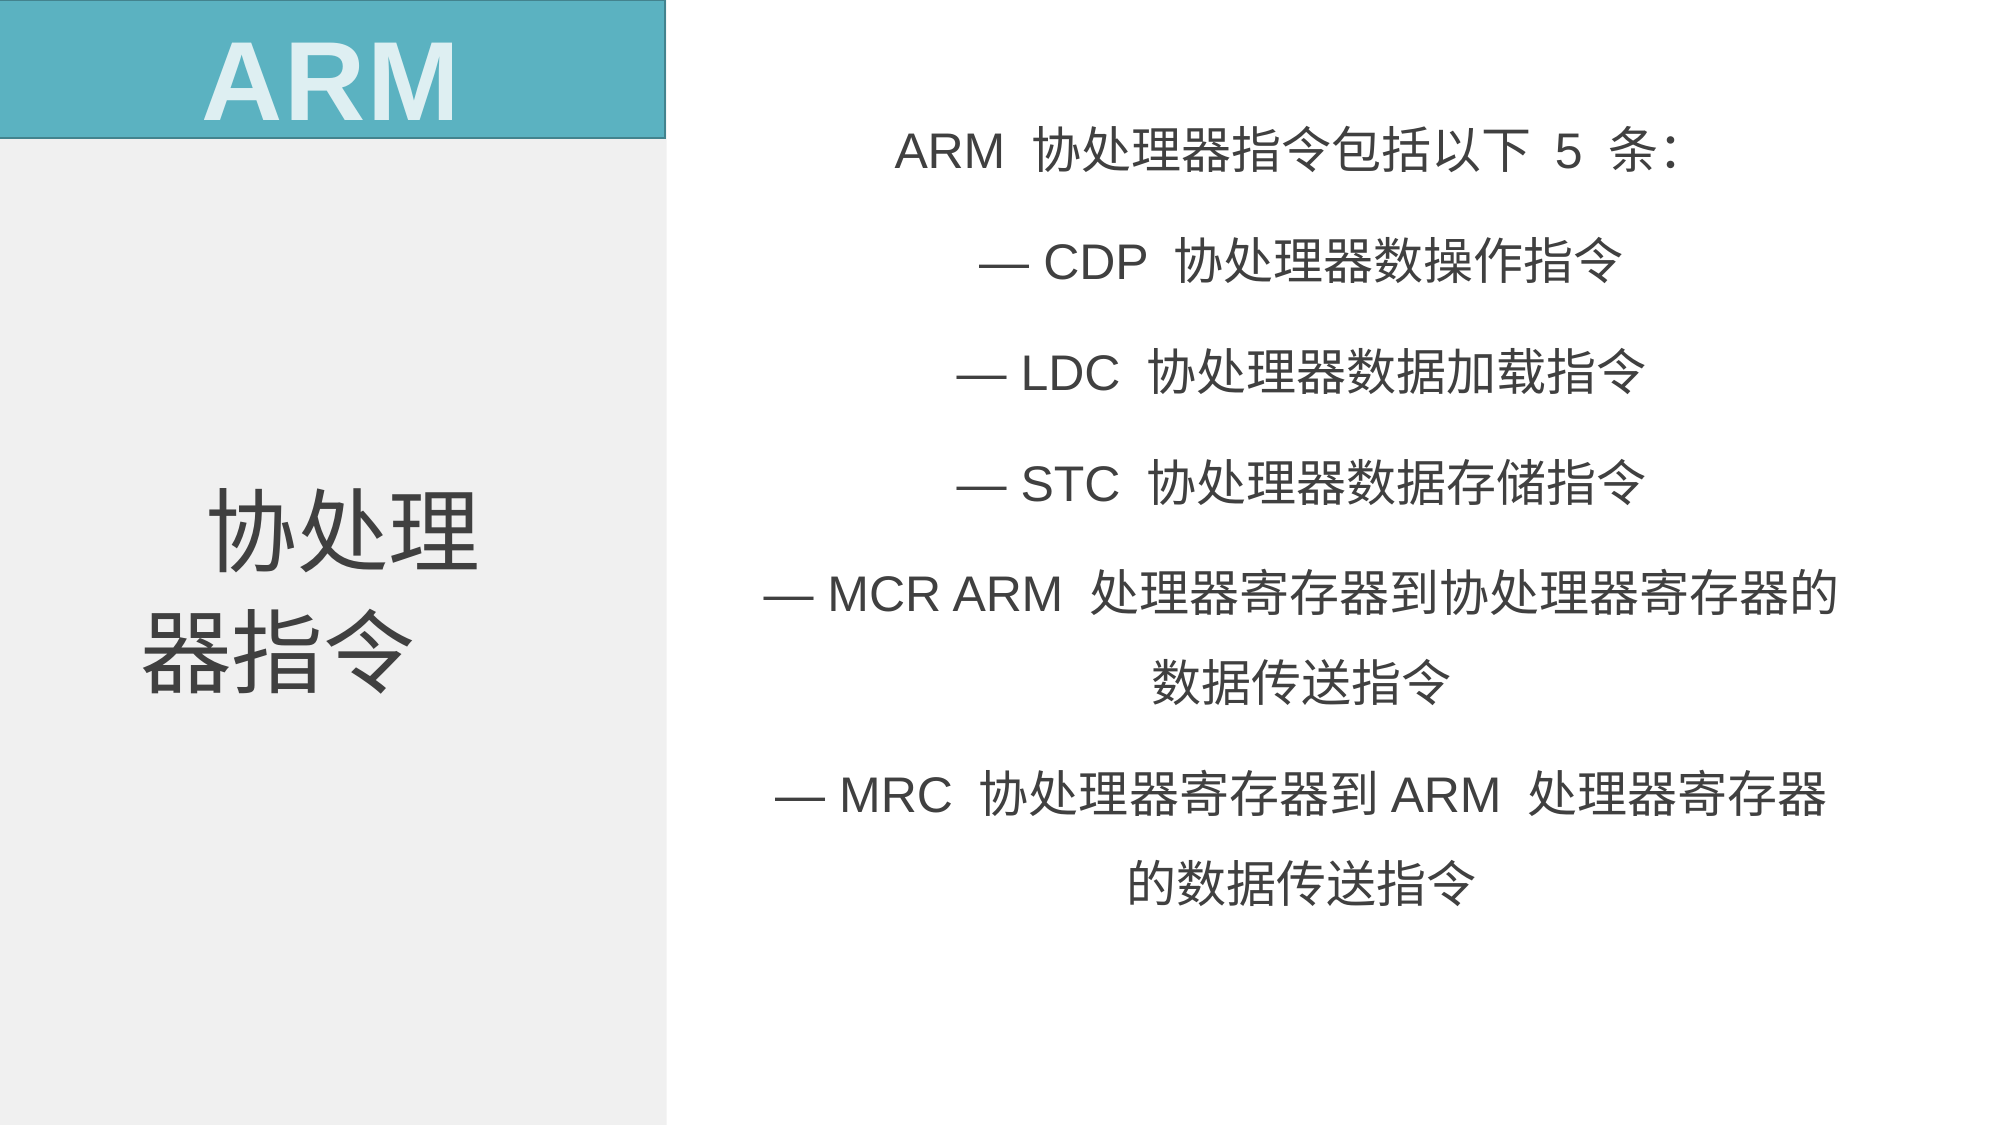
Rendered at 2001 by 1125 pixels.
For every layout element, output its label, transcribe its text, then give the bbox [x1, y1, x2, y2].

text_box [0, 0, 668, 1125]
text_box ARM 协处理器指令包括以下 5 条： — CDP 协处理器数操作指令 — LDC 协处理器数据加载指令 — STC 协处理器数据存储指令 — MCR ARM 处理器寄存器到协处理器寄存器的数据传送指令 — MRC 协处理器寄存器到ARM 处理器寄存器的数据传送指令 [747, 0, 1856, 212]
text_box ARM [0, 0, 666, 139]
text_box 协处理器指令 [125, 455, 567, 1125]
